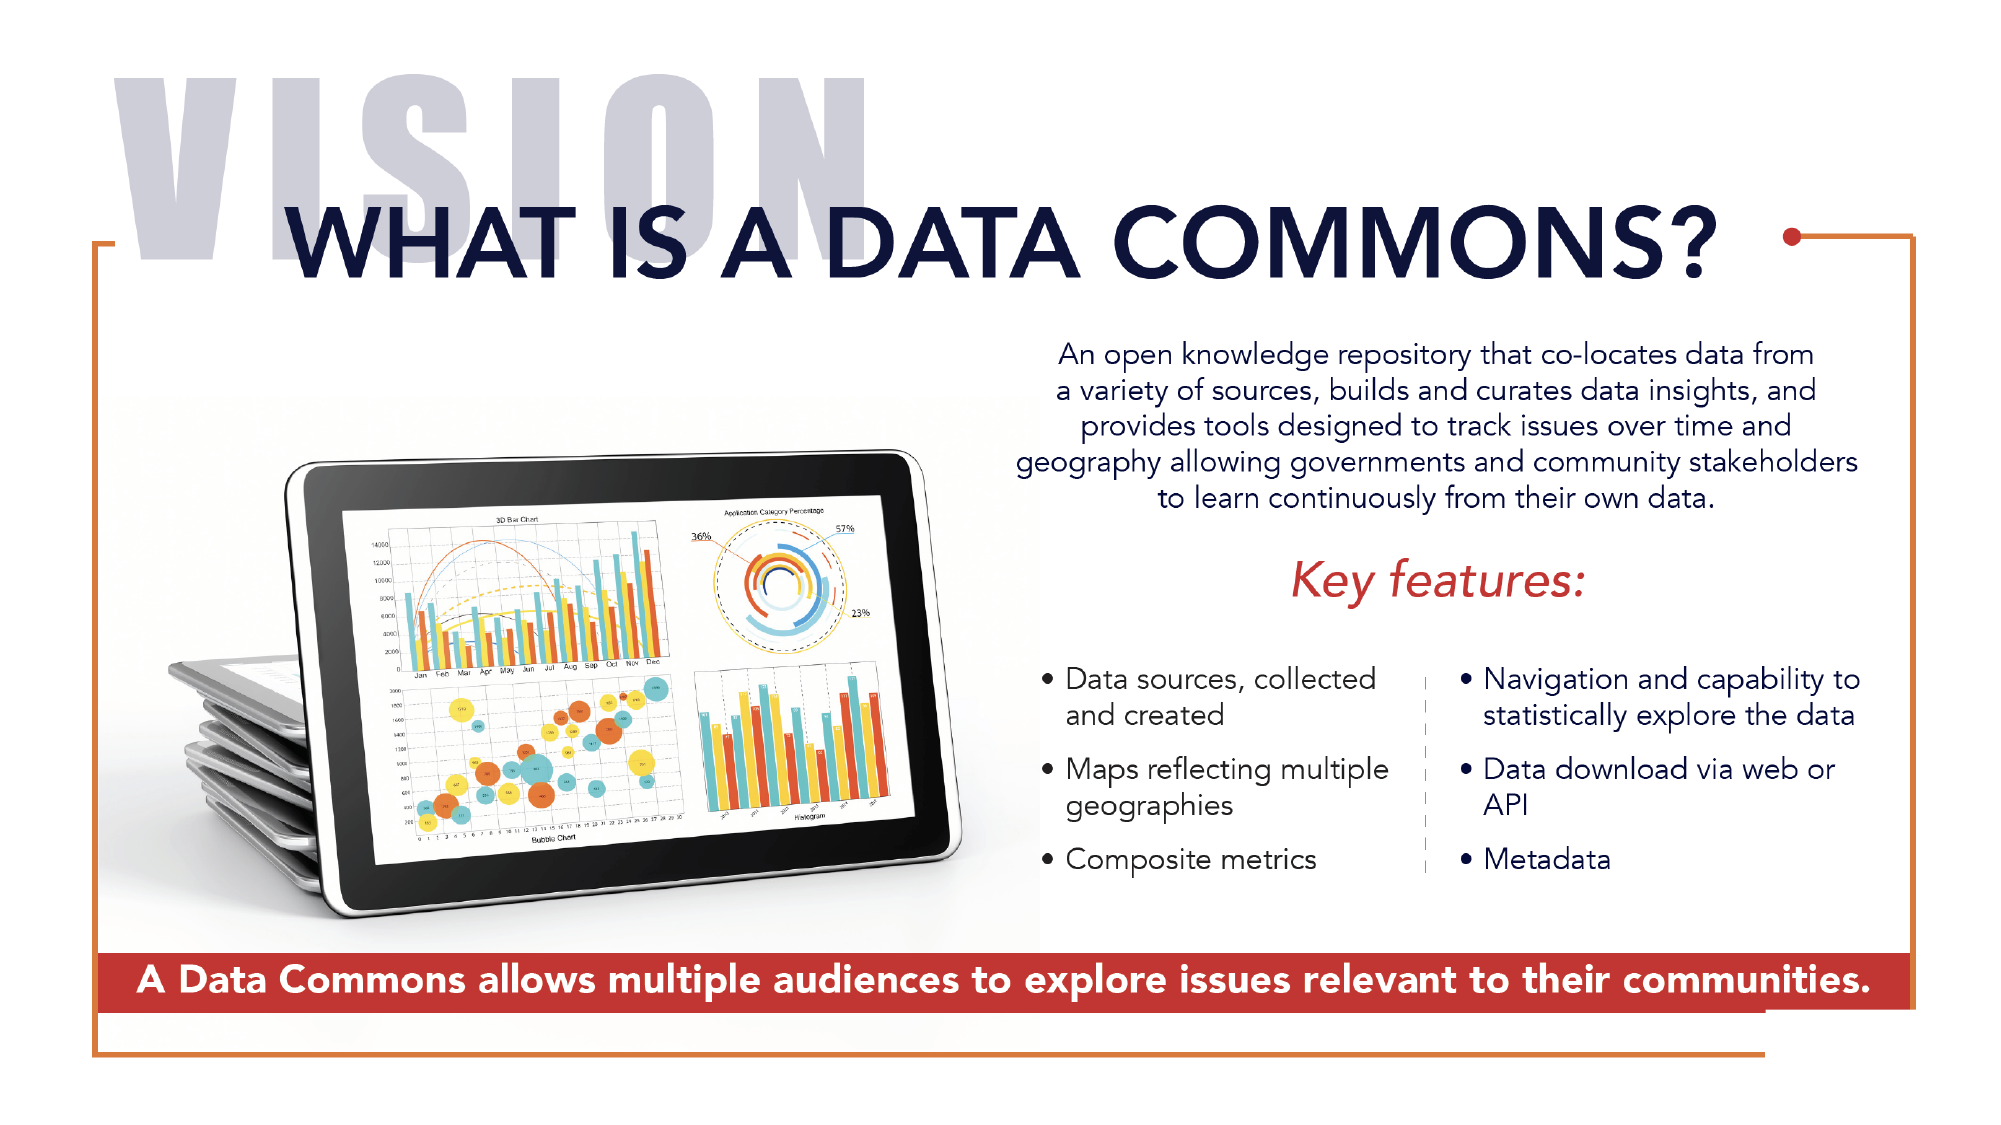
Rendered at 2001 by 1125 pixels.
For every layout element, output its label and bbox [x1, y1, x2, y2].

picture [52, 39, 1948, 1094]
